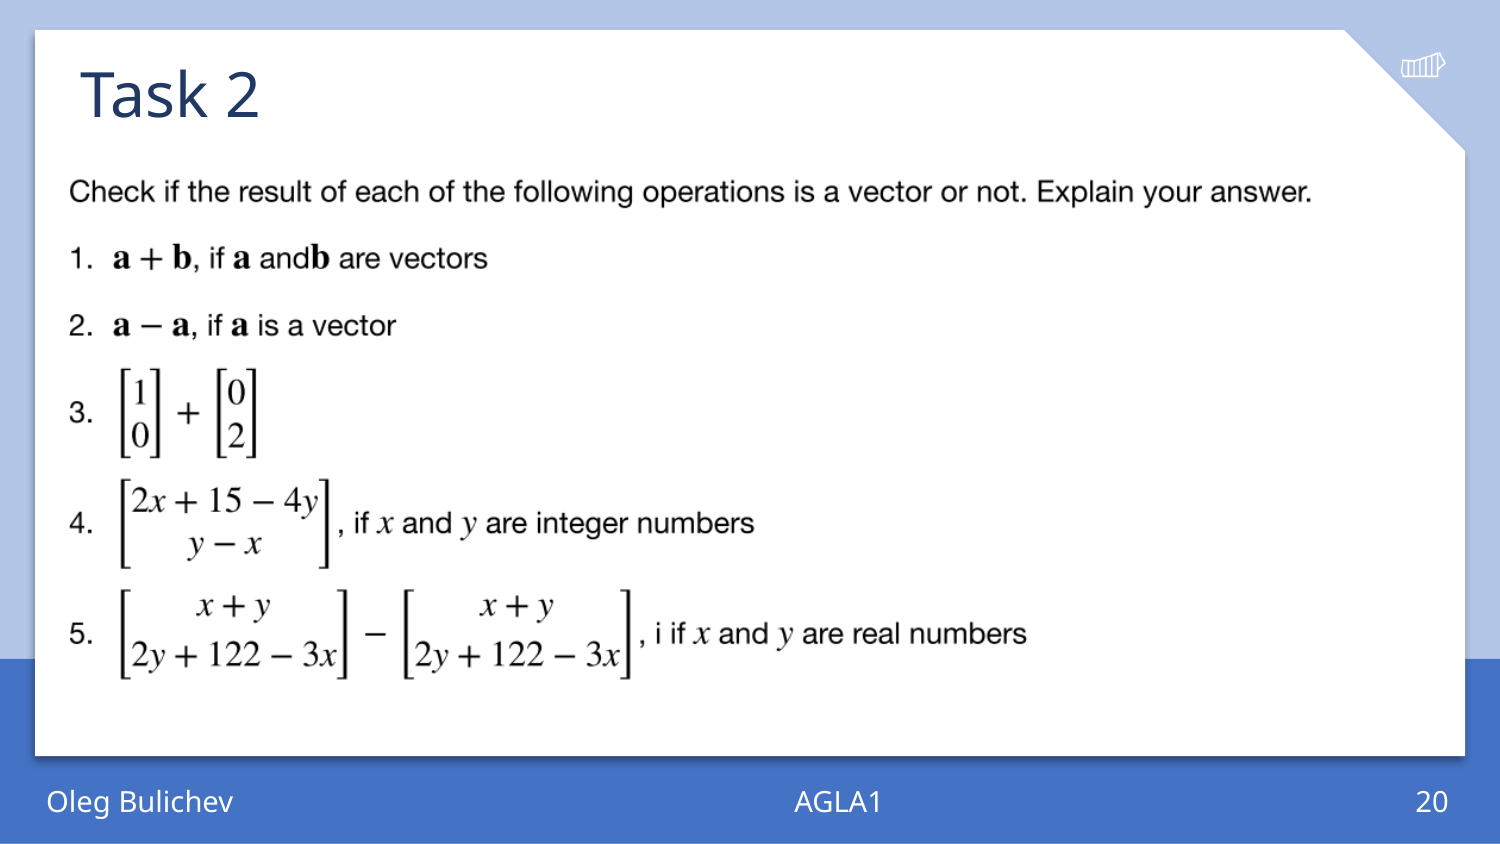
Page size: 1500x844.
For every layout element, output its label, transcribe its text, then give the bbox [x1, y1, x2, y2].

title Task 2 [69, 58, 1364, 158]
picture [69, 157, 1320, 712]
picture [0, 0, 1500, 658]
